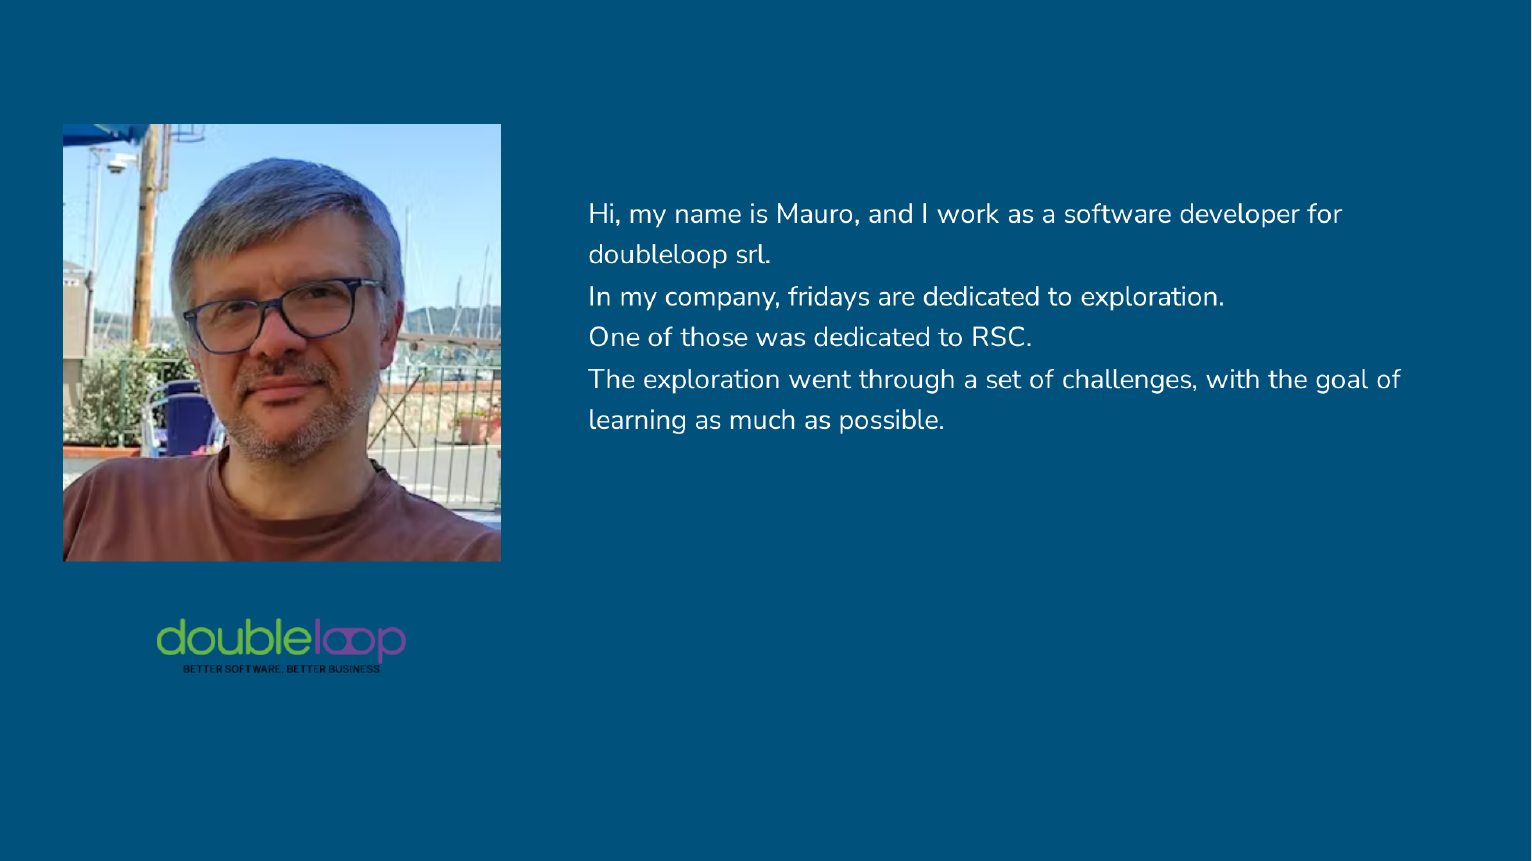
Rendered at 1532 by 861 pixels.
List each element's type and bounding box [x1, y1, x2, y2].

picture [1214, 376, 1220, 383]
picture [842, 218, 851, 223]
picture [284, 628, 311, 654]
picture [1010, 327, 1023, 344]
picture [734, 371, 742, 385]
picture [64, 125, 500, 561]
picture [903, 204, 911, 223]
picture [831, 210, 837, 222]
picture [885, 210, 889, 222]
picture [892, 329, 900, 345]
picture [1210, 292, 1216, 305]
picture [1002, 288, 1009, 302]
picture [591, 410, 595, 429]
picture [598, 293, 602, 305]
picture [860, 371, 867, 385]
picture [627, 292, 633, 305]
picture [1111, 293, 1120, 310]
picture [735, 336, 747, 343]
picture [1099, 295, 1106, 303]
picture [631, 210, 642, 222]
picture [643, 416, 647, 428]
picture [963, 218, 973, 223]
picture [1049, 288, 1055, 302]
picture [323, 628, 375, 655]
picture [924, 293, 928, 303]
picture [673, 416, 677, 427]
picture [664, 328, 671, 345]
picture [591, 327, 604, 344]
picture [939, 329, 947, 345]
picture [813, 377, 825, 386]
picture [681, 329, 689, 345]
picture [790, 416, 794, 428]
picture [1013, 371, 1020, 385]
picture [1239, 204, 1244, 223]
picture [856, 416, 860, 426]
picture [627, 336, 639, 343]
picture [1172, 288, 1184, 305]
picture [726, 295, 730, 305]
picture [158, 619, 215, 654]
picture [665, 416, 669, 428]
picture [817, 210, 826, 223]
picture [277, 619, 281, 654]
picture [645, 377, 656, 386]
picture [1393, 373, 1399, 387]
picture [757, 416, 765, 429]
picture [695, 293, 699, 305]
picture [1150, 293, 1156, 305]
picture [945, 210, 951, 218]
picture [999, 377, 1011, 386]
picture [756, 245, 762, 262]
picture [992, 328, 999, 337]
picture [1016, 211, 1020, 222]
picture [808, 211, 812, 222]
picture [701, 292, 706, 305]
picture [932, 287, 936, 305]
picture [886, 295, 890, 305]
picture [831, 335, 842, 344]
picture [790, 289, 796, 305]
picture [731, 416, 742, 428]
picture [1102, 206, 1110, 223]
picture [1166, 295, 1170, 305]
picture [1167, 377, 1178, 387]
picture [1121, 378, 1133, 385]
picture [1046, 373, 1052, 387]
picture [766, 299, 772, 310]
picture [660, 253, 671, 260]
picture [1150, 210, 1156, 222]
picture [842, 371, 850, 387]
picture [378, 628, 405, 663]
picture [1293, 210, 1298, 222]
picture [246, 619, 274, 654]
picture [974, 327, 987, 345]
picture [1236, 371, 1244, 387]
picture [978, 210, 984, 222]
picture [903, 335, 914, 344]
picture [706, 210, 717, 222]
picture [988, 204, 994, 222]
picture [1295, 378, 1306, 383]
picture [315, 619, 319, 654]
picture [1093, 207, 1099, 222]
picture [1269, 371, 1276, 387]
picture [903, 410, 912, 429]
picture [627, 416, 632, 428]
picture [623, 377, 634, 387]
picture [219, 629, 242, 654]
picture [770, 416, 774, 426]
picture [1308, 206, 1315, 222]
